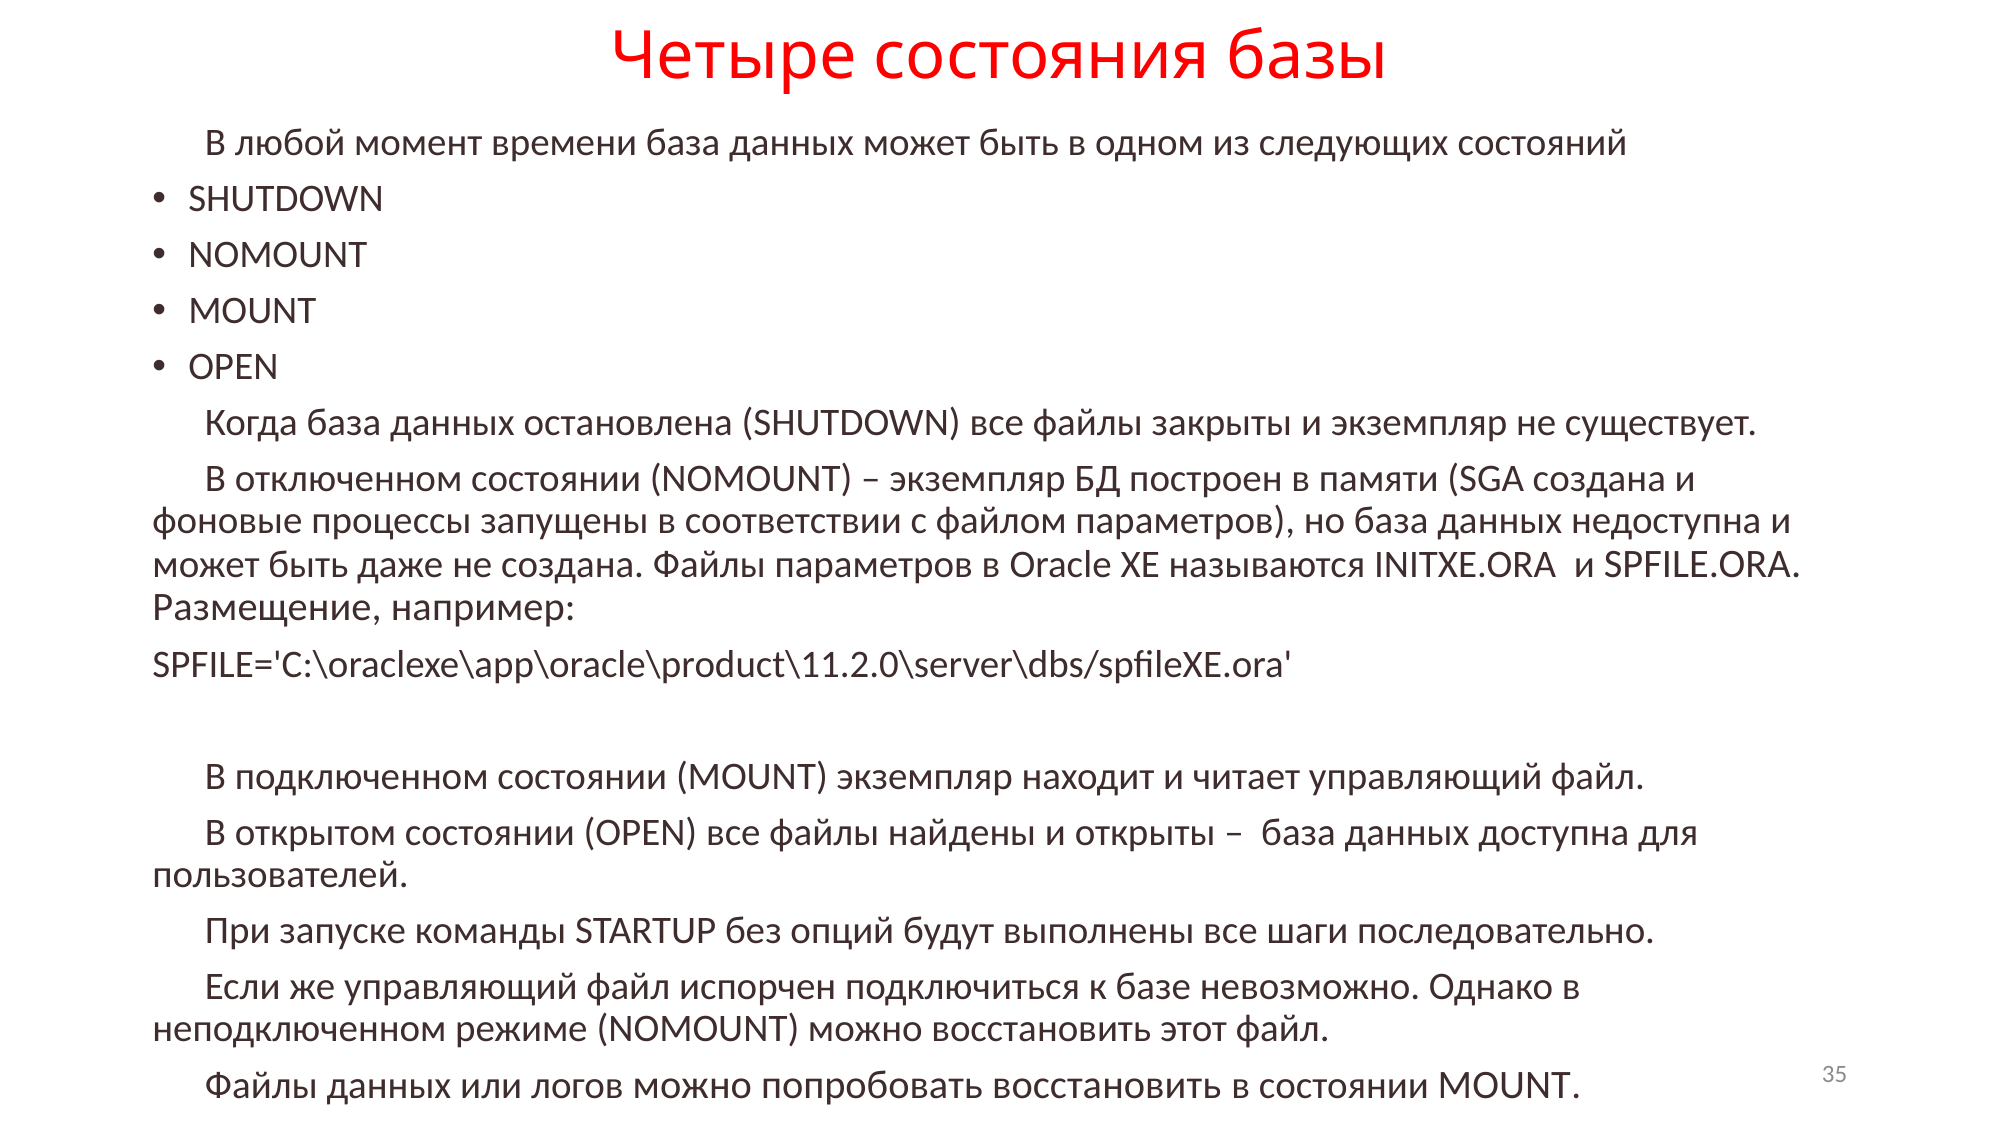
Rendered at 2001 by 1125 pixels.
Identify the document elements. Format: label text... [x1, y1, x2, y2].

slide_number 35 [1412, 1042, 1863, 1103]
list В любой момент времени база данных может быть в одном из следующих состояний SHUTDOWN NOMOUNT MOUNT OPEN Когда база данных остановлена (SHUTDOWN) все файлы закрыты и экземпляр не существует. В отключенном состоянии (NOMOUNT) – экземпляр БД построен в памяти (SGA создана и фоновые процессы запущены в соответствии с файлом параметров), но база данных недоступна и может быть даже не создана. Файлы параметров в Oracle XE называются INITXE.ORA и SPFILE.ORA. Размещение, например: SPFILE='C:\oraclexe\app\oracle\product\11.2.0\server\dbs/spfileXE.ora' В подключенном состоянии (MOUNT) экземпляр находит и читает управляющий файл. В открытом состоянии (OPEN) все файлы найдены и открыты – база данных доступна для пользователей. При запуске команды STARTUP без опций будут выполнены все шаги последовательно. Если же управляющий файл испорчен подключиться к базе невозможно. Однако в неподключенном режиме (NOMOUNT) можно восстановить этот файл. Файлы данных или логов можно попробовать восстановить в состоянии MOUNT. [137, 114, 1863, 1125]
title Четыре состояния базы [137, 0, 1863, 114]
